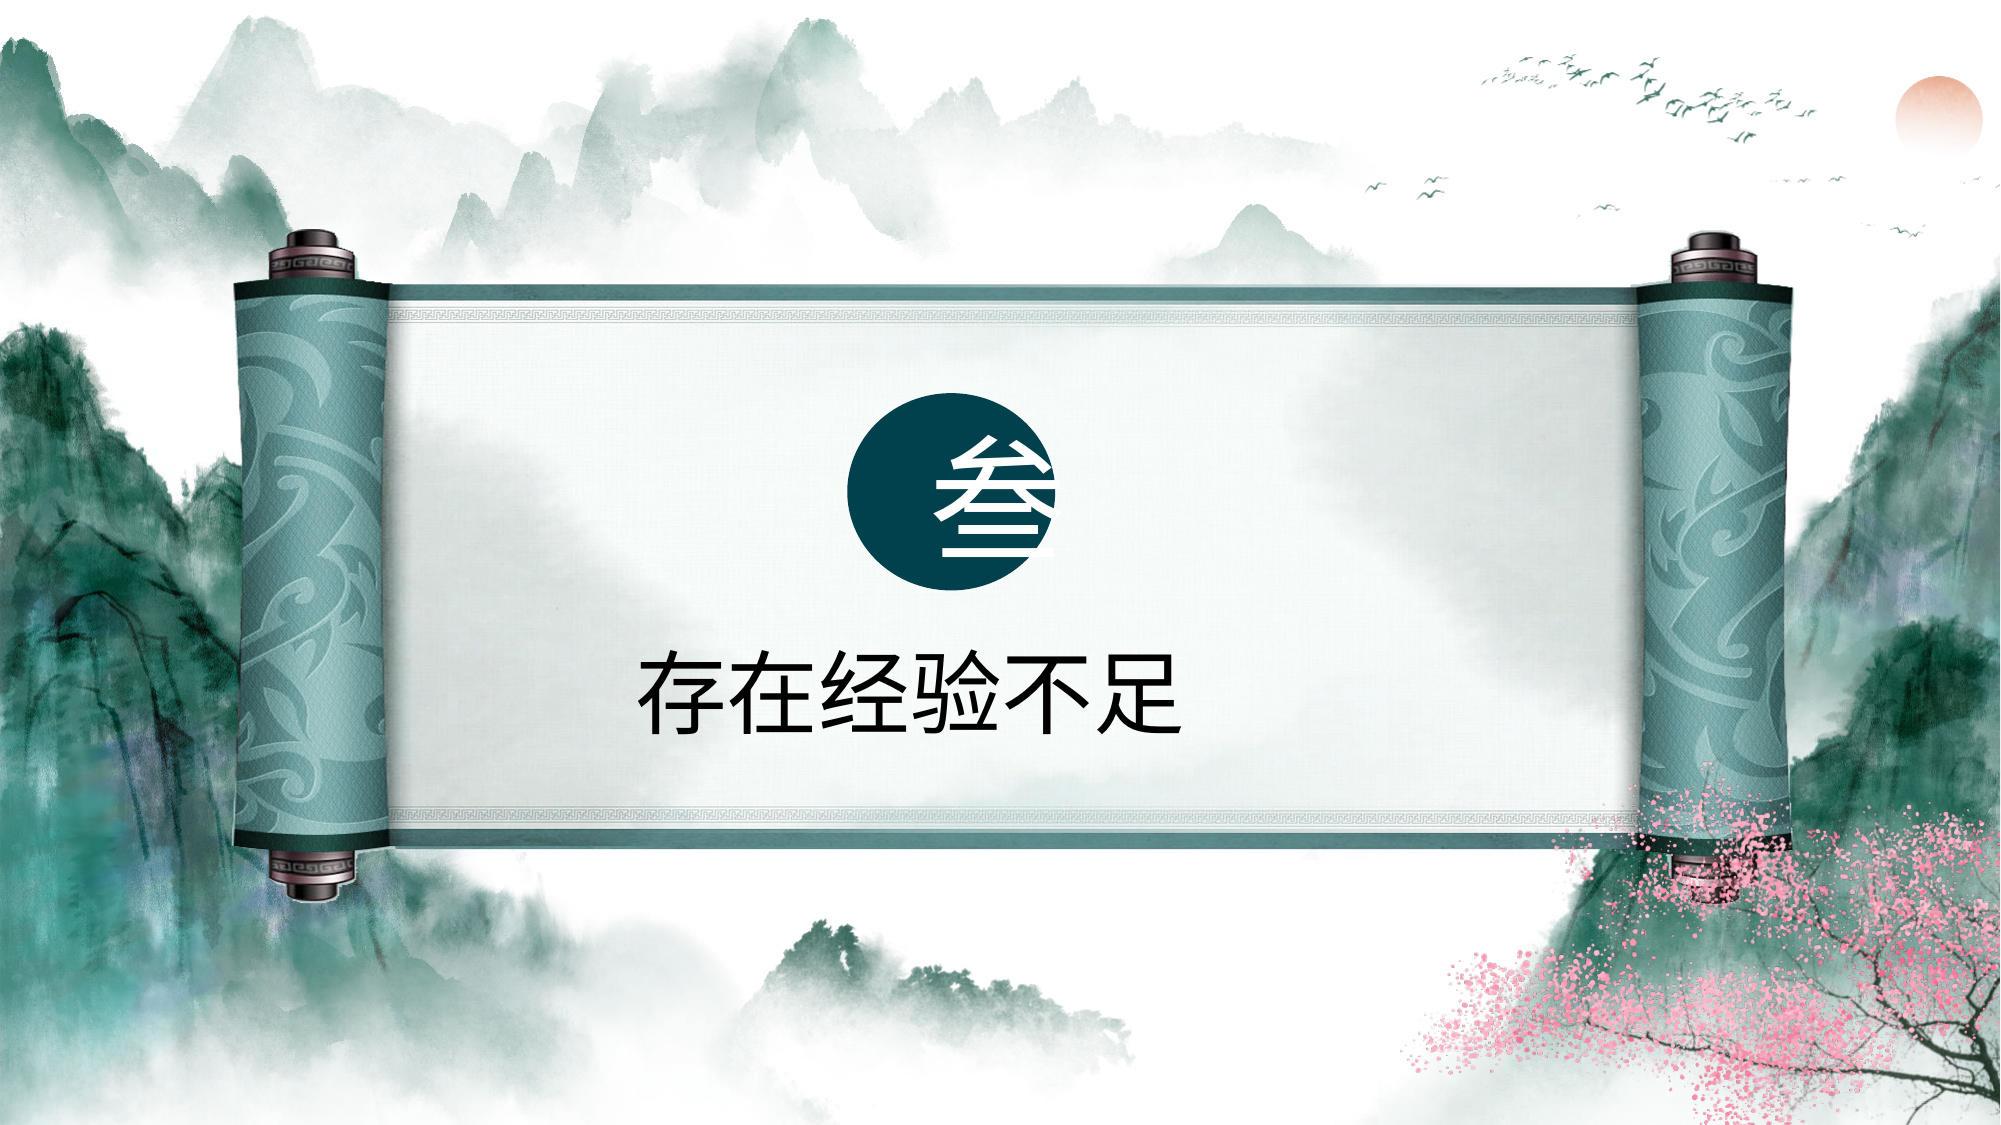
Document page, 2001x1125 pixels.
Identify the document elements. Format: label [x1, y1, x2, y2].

picture [0, 0, 2001, 1125]
text_box [620, 393, 1346, 755]
